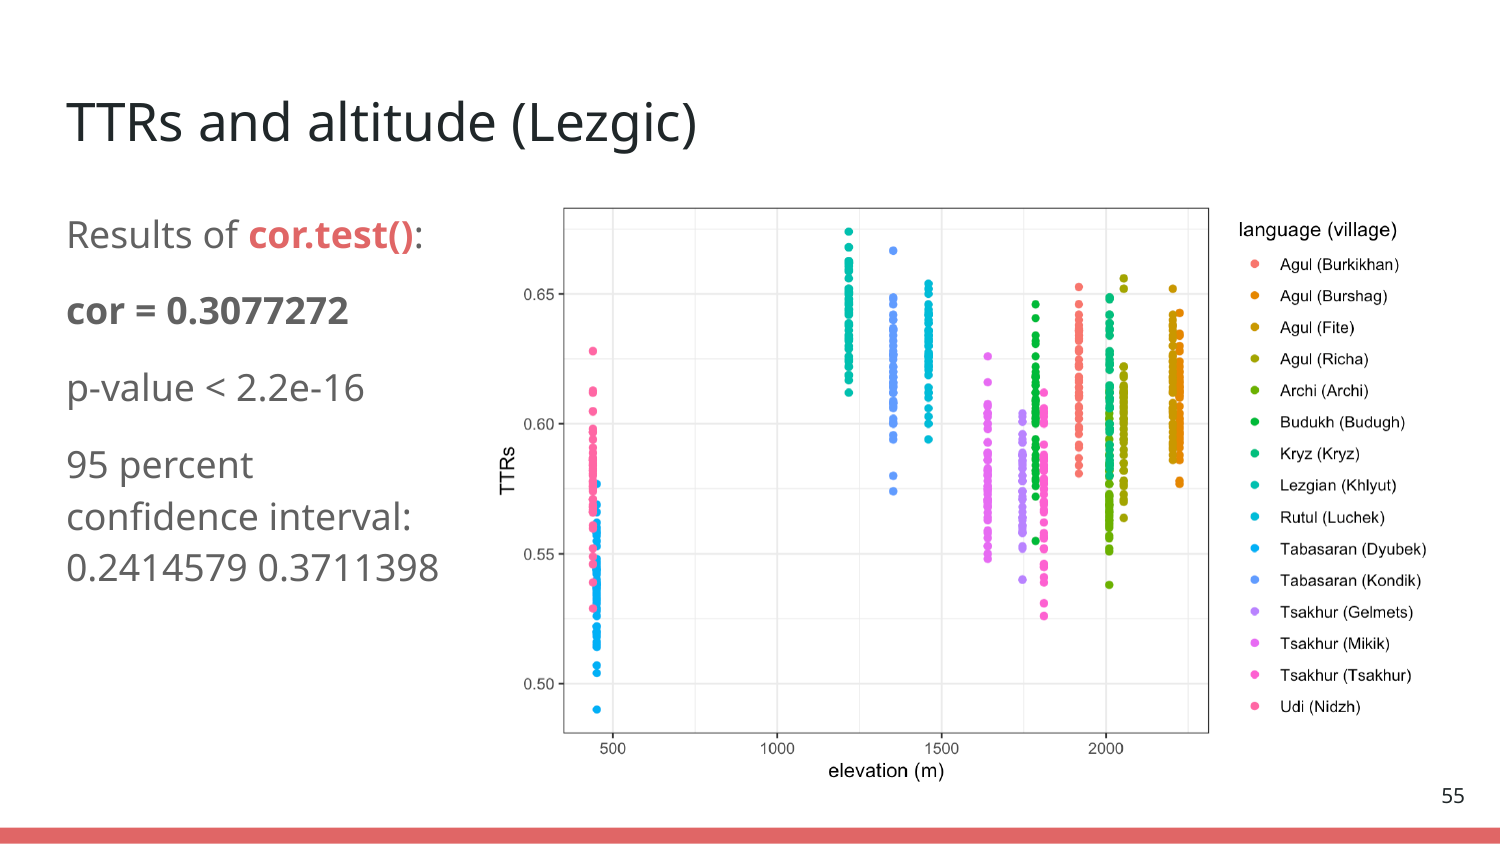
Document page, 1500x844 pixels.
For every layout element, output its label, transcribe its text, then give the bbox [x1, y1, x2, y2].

slide_number ‹#› [1389, 764, 1480, 830]
picture [484, 188, 1450, 792]
title TTRs and altitude (Lezgic) [51, 72, 1449, 167]
list Results of cor.test(): cor = 0.3077272 p-value < 2.2e-16 95 percent confidence interval: 0.2414579 0.3711398 [51, 189, 457, 750]
